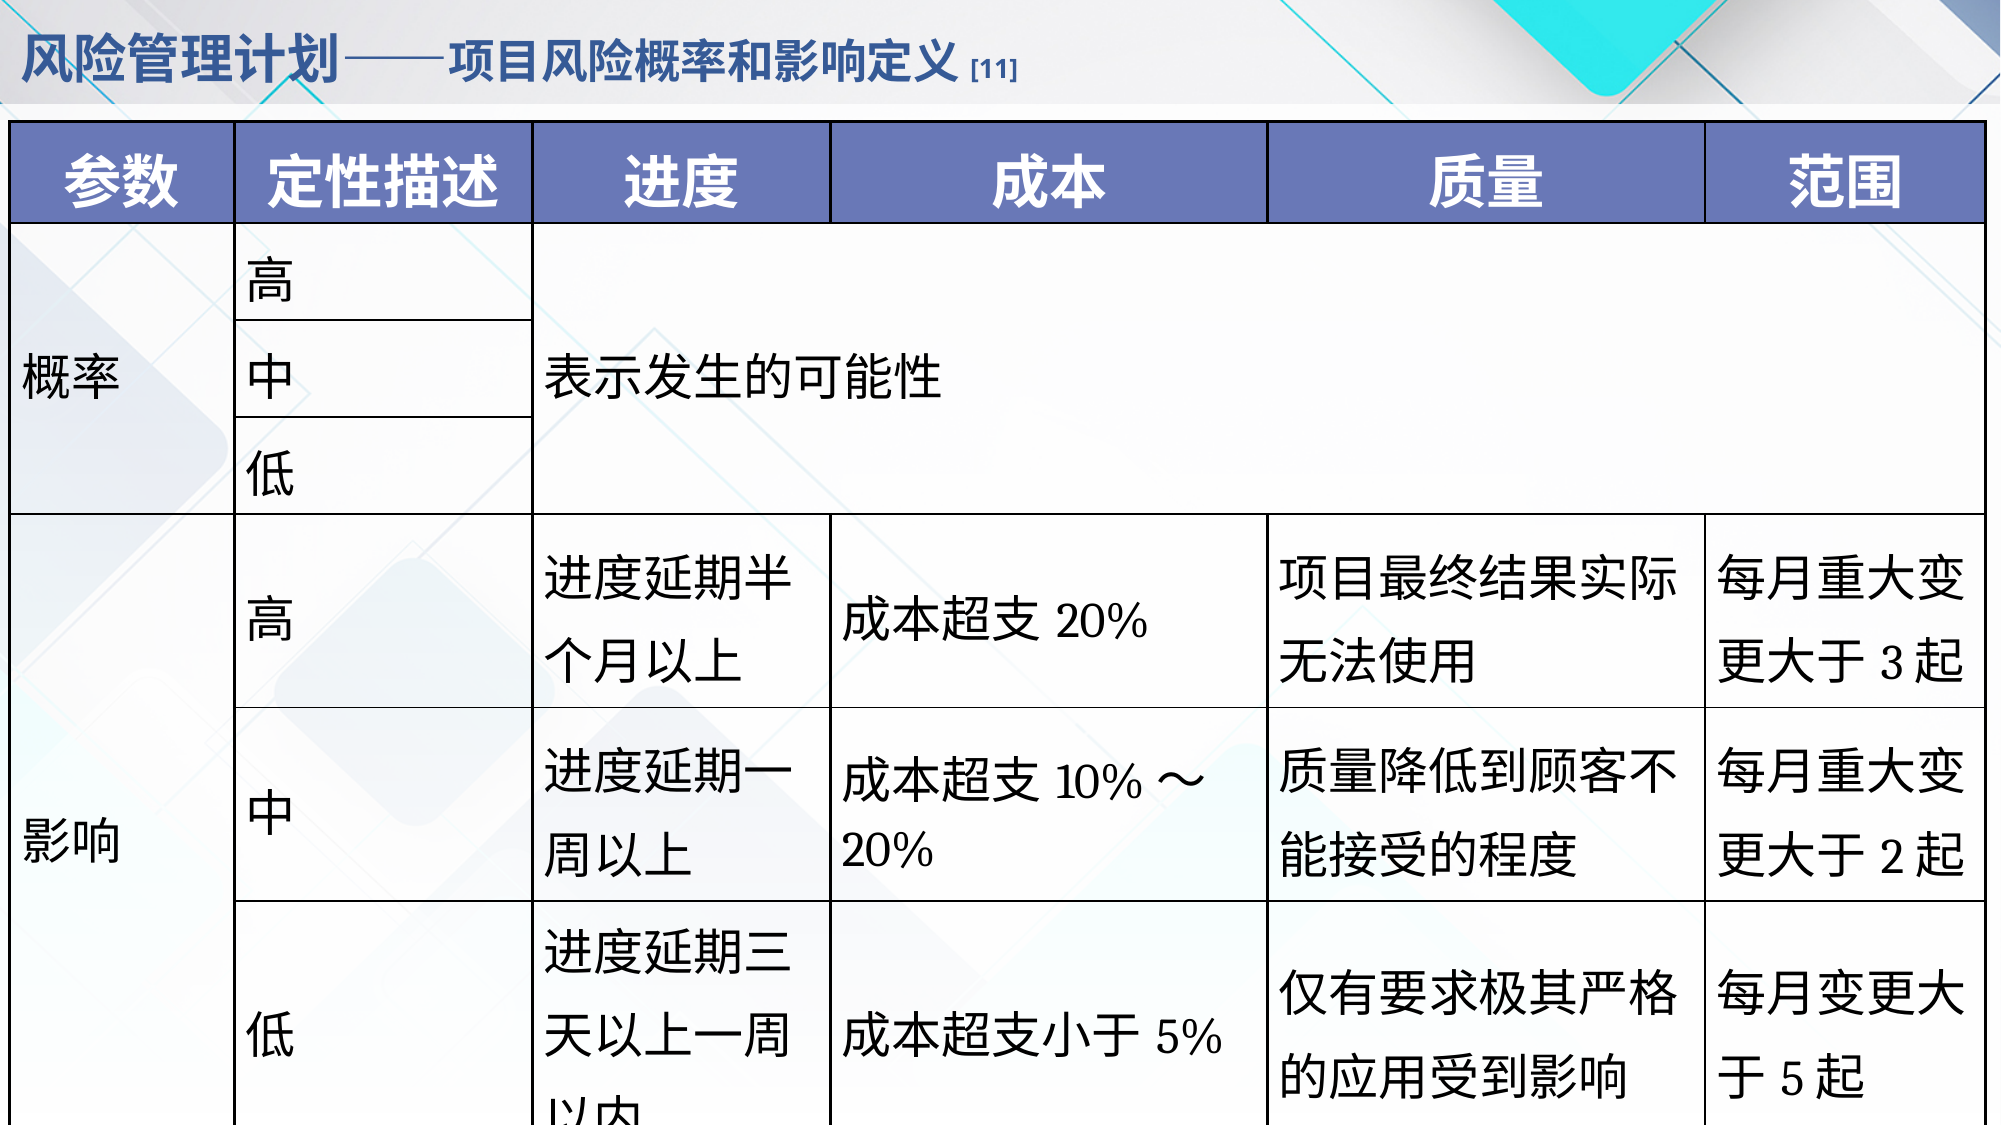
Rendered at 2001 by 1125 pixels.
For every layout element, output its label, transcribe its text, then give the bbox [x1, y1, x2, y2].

table_cell 质量降低到顾客不能接受的程度 [1269, 708, 1704, 900]
table_cell 中 [236, 708, 531, 900]
table_header 质量 [1269, 123, 1704, 222]
table_header 成本 [832, 123, 1266, 222]
table_cell 每月重大变更大于2起 [1706, 708, 1984, 900]
picture [0, 0, 2001, 1125]
table_cell 进度延期一周以上 [534, 708, 829, 900]
table_cell 项目最终结果实际无法使用 [1269, 515, 1704, 707]
table_cell 低 [236, 902, 531, 1125]
table_header 范围 [1706, 123, 1984, 222]
table_cell 中 [236, 321, 531, 416]
table_cell 表示发生的可能性 [534, 224, 1984, 513]
table_cell 每月变更大于5起 [1706, 902, 1984, 1125]
table_header 参数 [11, 123, 233, 222]
table_cell 每月重大变更大于3起 [1706, 515, 1984, 707]
table_cell 进度延期三天以上一周以内 [534, 902, 829, 1125]
table_cell 高 [236, 515, 531, 707]
table_cell 影响 [11, 515, 233, 1125]
table_cell 成本超支10%～20% [832, 708, 1266, 900]
table_cell 概率 [11, 224, 233, 513]
table_cell 仅有要求极其严格的应用受到影响 [1269, 902, 1704, 1125]
title 风险管理计划——项目风险概率和影响定义[11] [5, 15, 1730, 101]
table_header 进度 [534, 123, 829, 222]
table_cell 成本超支小于5% [832, 902, 1266, 1125]
table_cell 进度延期半个月以上 [534, 515, 829, 707]
table_cell 高 [236, 224, 531, 319]
table_cell 成本超支20% [832, 515, 1266, 707]
table_cell 低 [236, 418, 531, 513]
table_header 定性描述 [236, 123, 531, 222]
